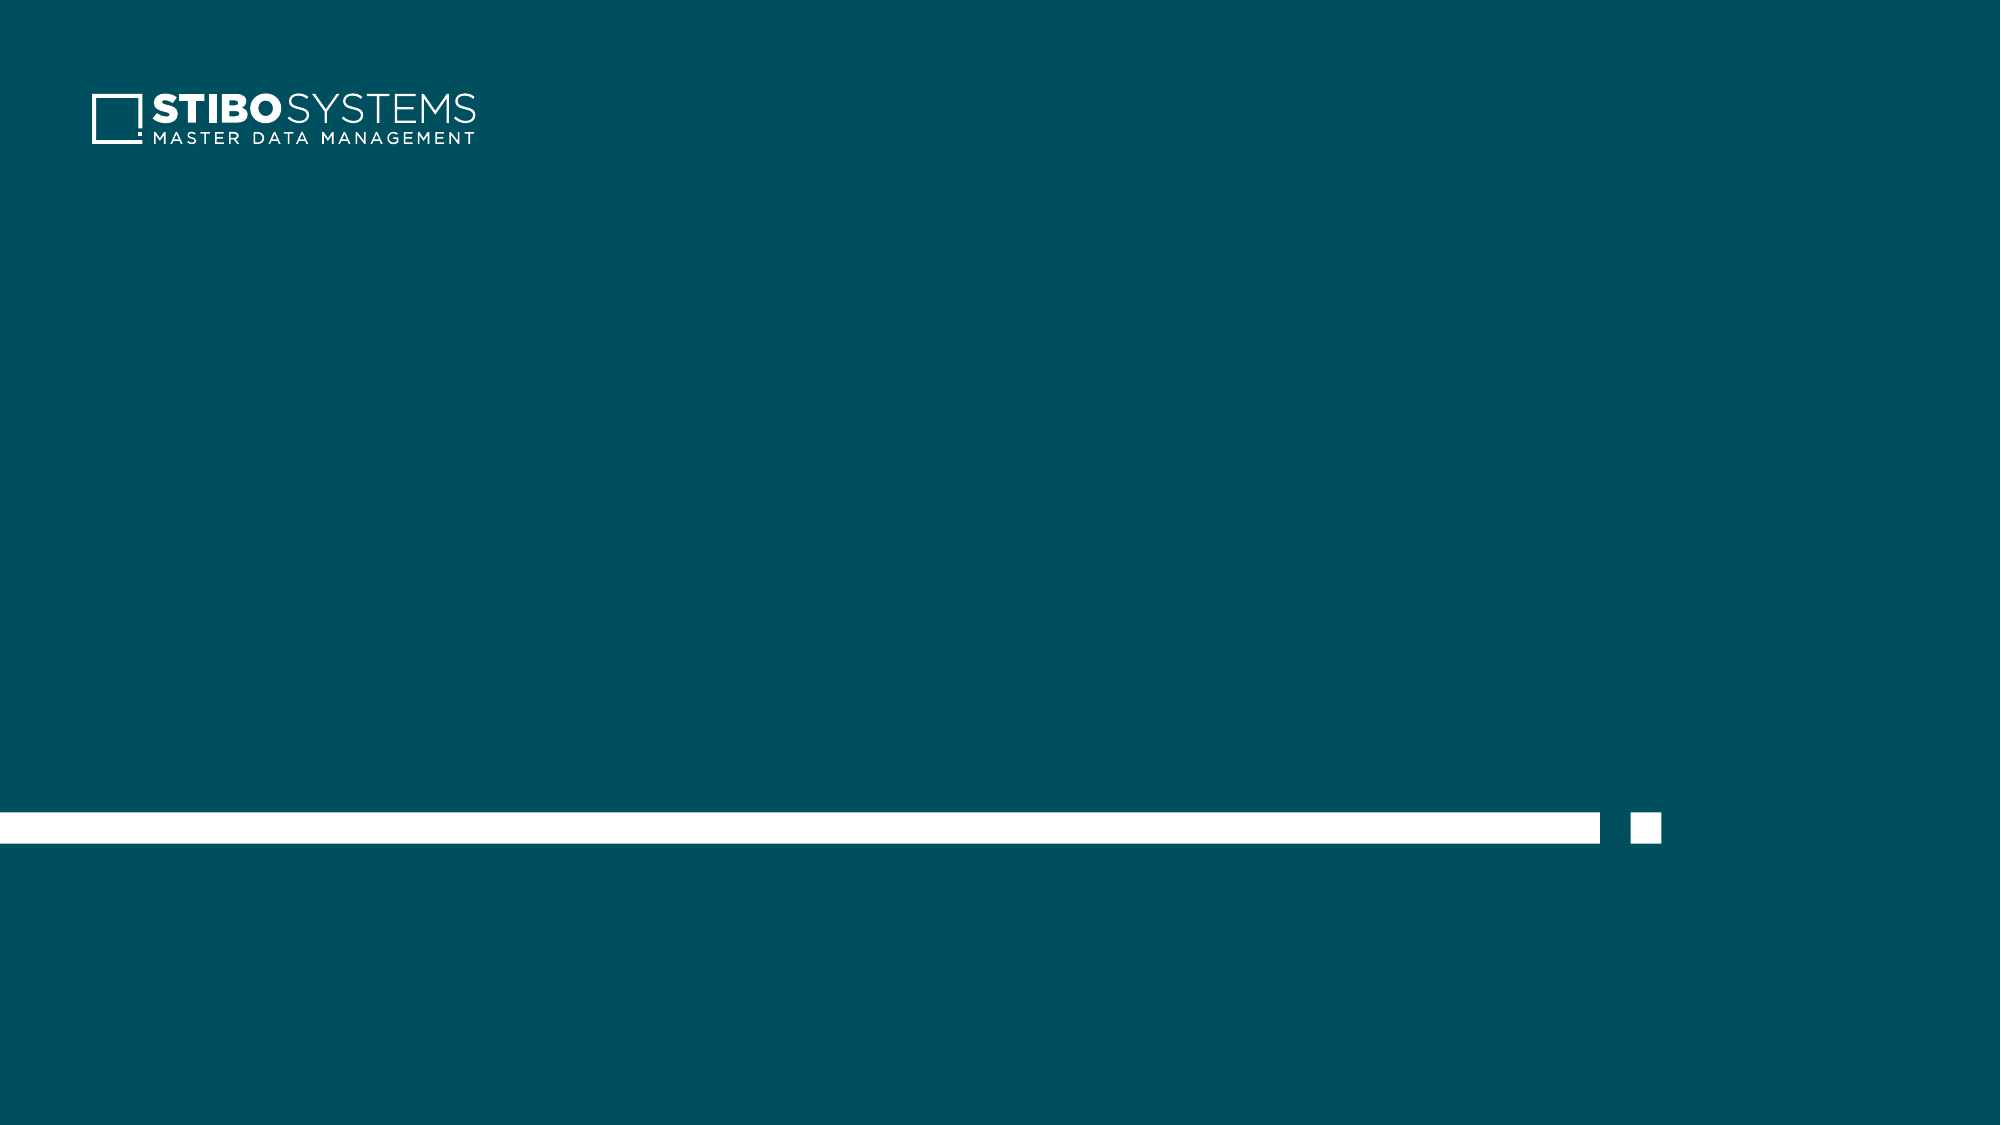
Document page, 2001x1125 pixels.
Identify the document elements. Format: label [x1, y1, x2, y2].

text_box [92, 127, 1293, 617]
